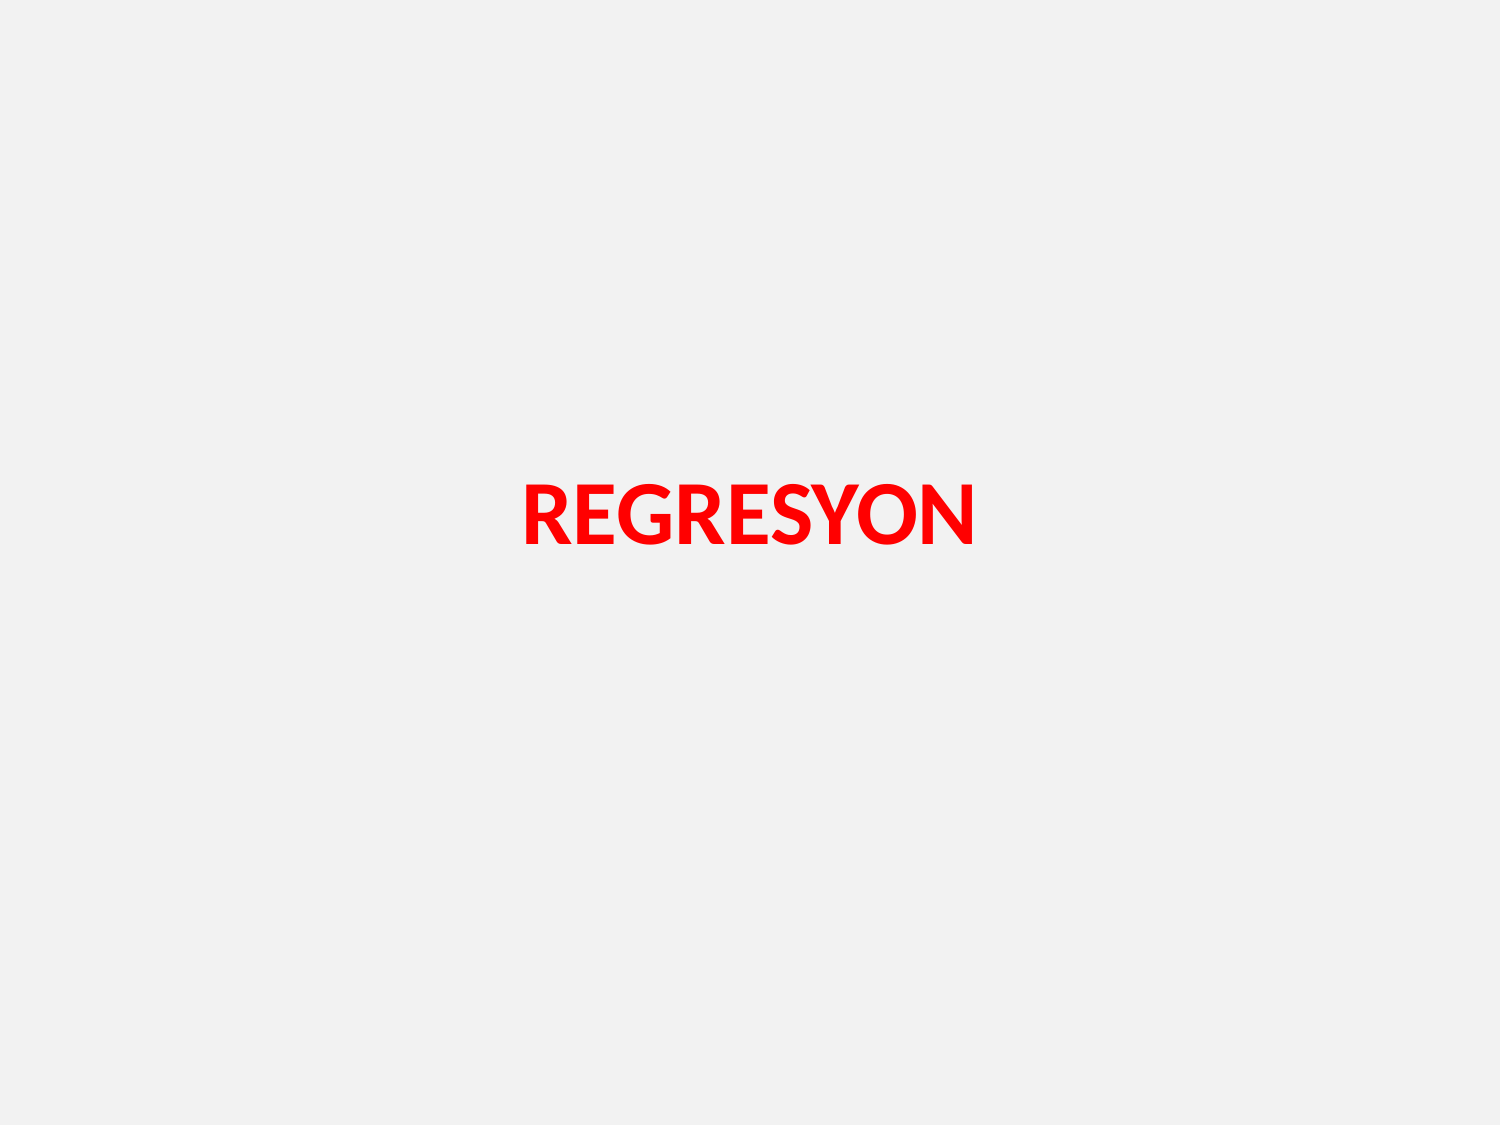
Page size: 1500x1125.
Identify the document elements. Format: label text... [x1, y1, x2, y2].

text_box REGRESYON [0, 445, 1500, 570]
